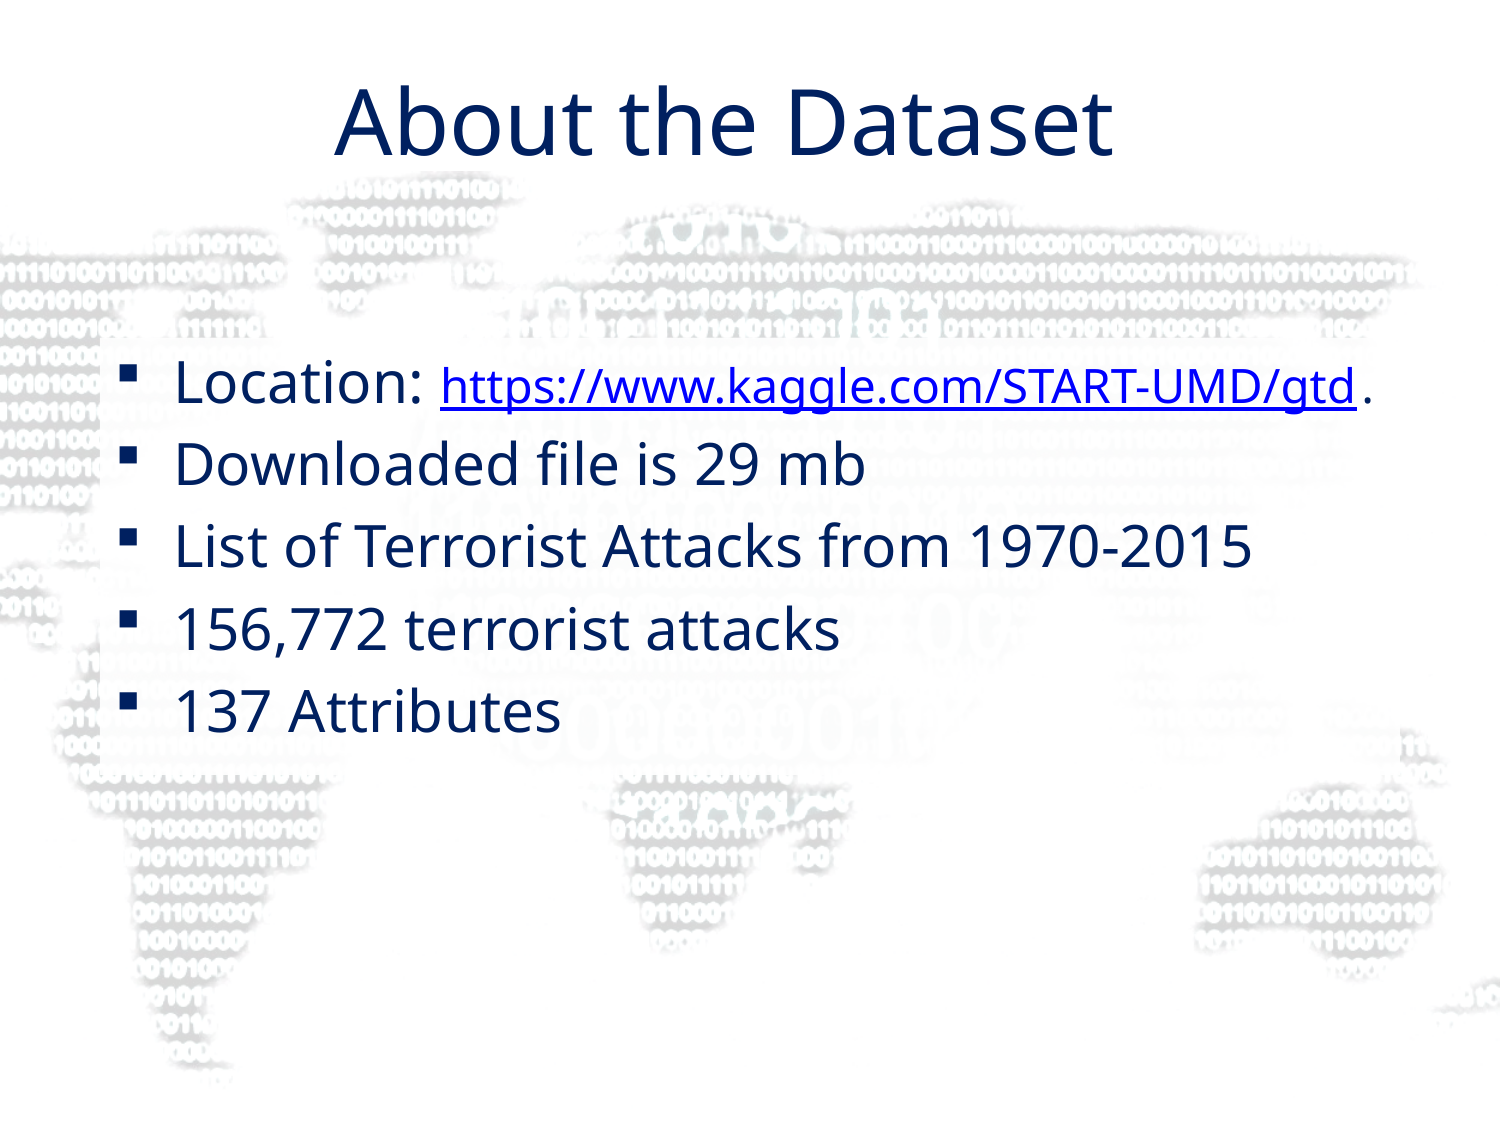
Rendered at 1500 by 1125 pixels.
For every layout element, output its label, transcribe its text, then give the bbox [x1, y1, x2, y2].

title About the Dataset [50, 24, 1400, 170]
picture [0, 171, 1500, 1125]
